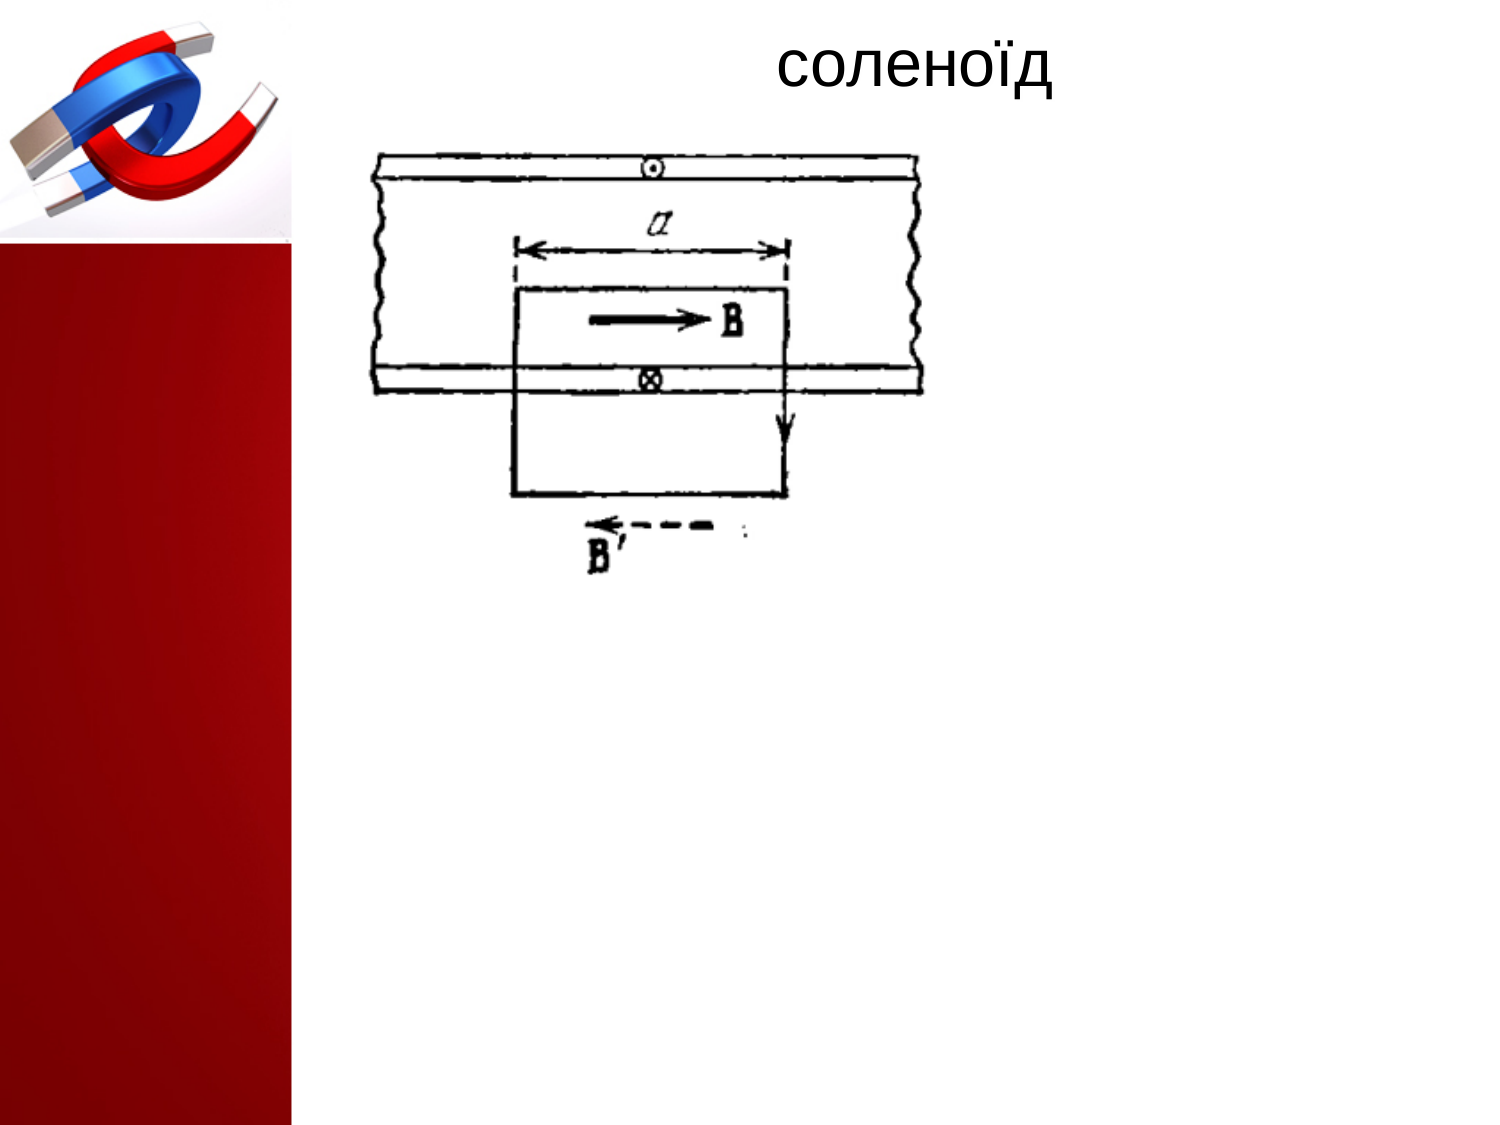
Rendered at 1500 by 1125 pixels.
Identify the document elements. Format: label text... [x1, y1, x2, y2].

title соленоїд [761, 0, 1173, 119]
picture [0, 0, 1500, 1125]
